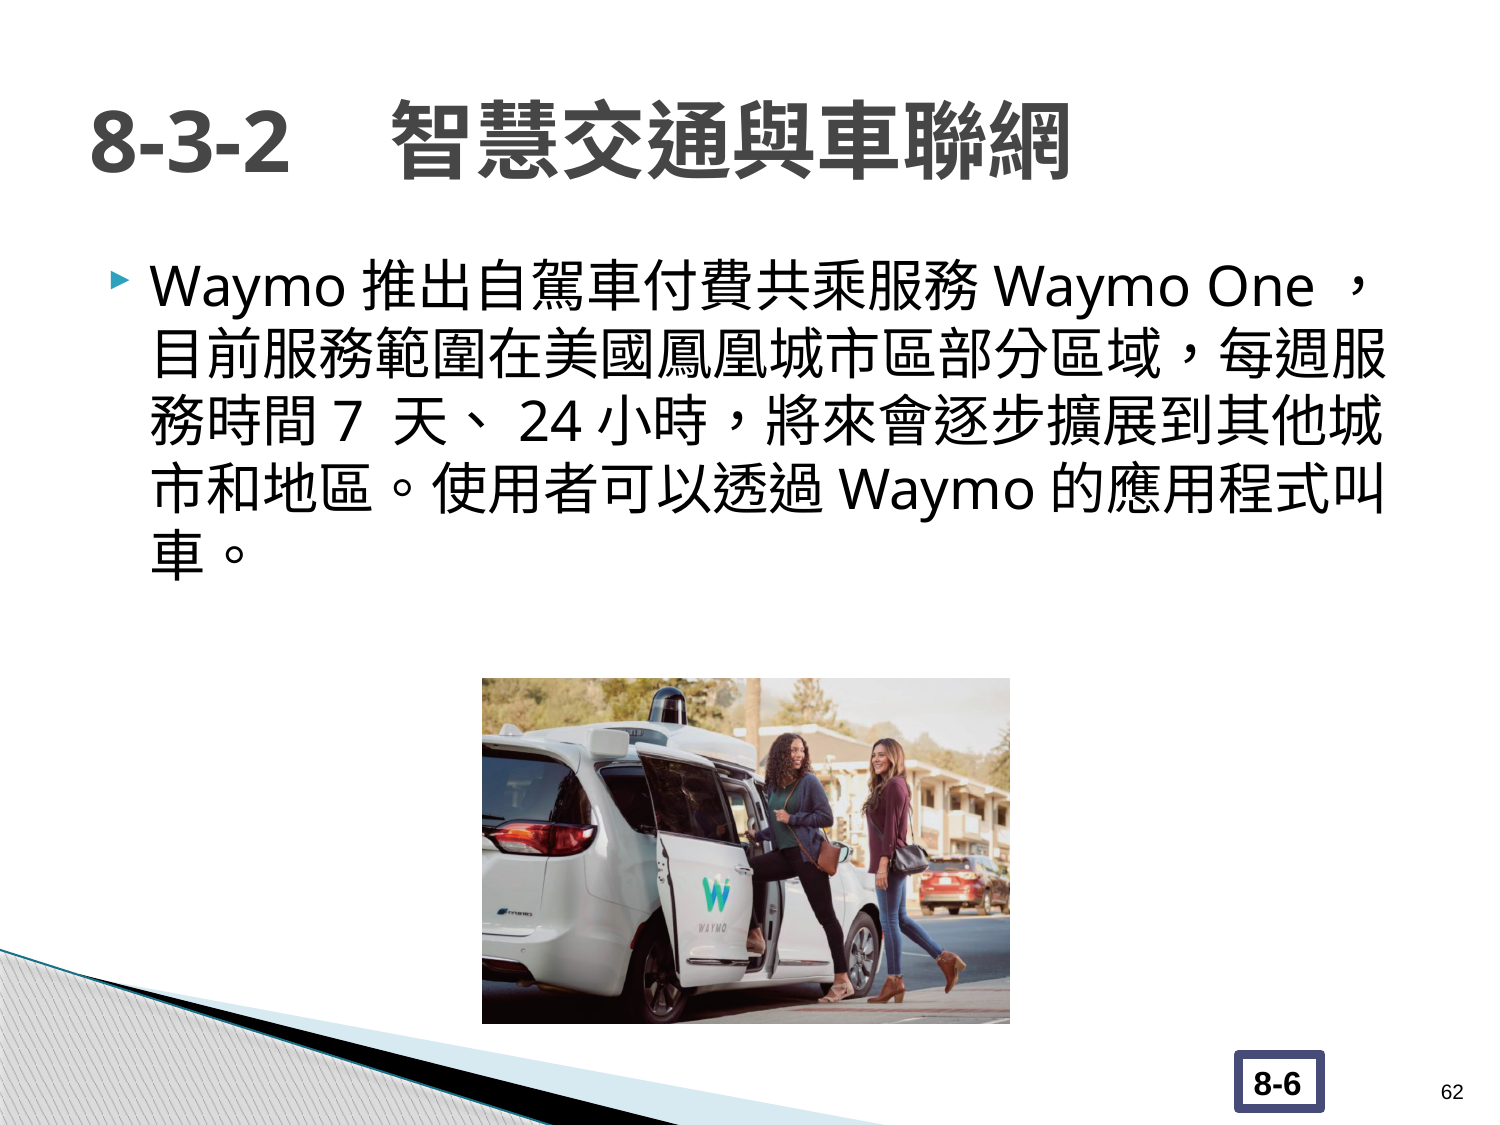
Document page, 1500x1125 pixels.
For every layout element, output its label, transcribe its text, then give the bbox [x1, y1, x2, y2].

slide_number 62 [1418, 1051, 1479, 1112]
picture [481, 678, 1011, 1024]
list Waymo推出自駕車付費共乘服務Waymo One，目前服務範圍在美國鳳凰城市區部分區域，每週服務時間7 天、24小時，將來會逐步擴展到其他城市和地區。使用者可以透過Waymo的應用程式叫車。 [75, 243, 1425, 986]
title 8-3-2 智慧交通與車聯網 [75, 45, 1425, 233]
